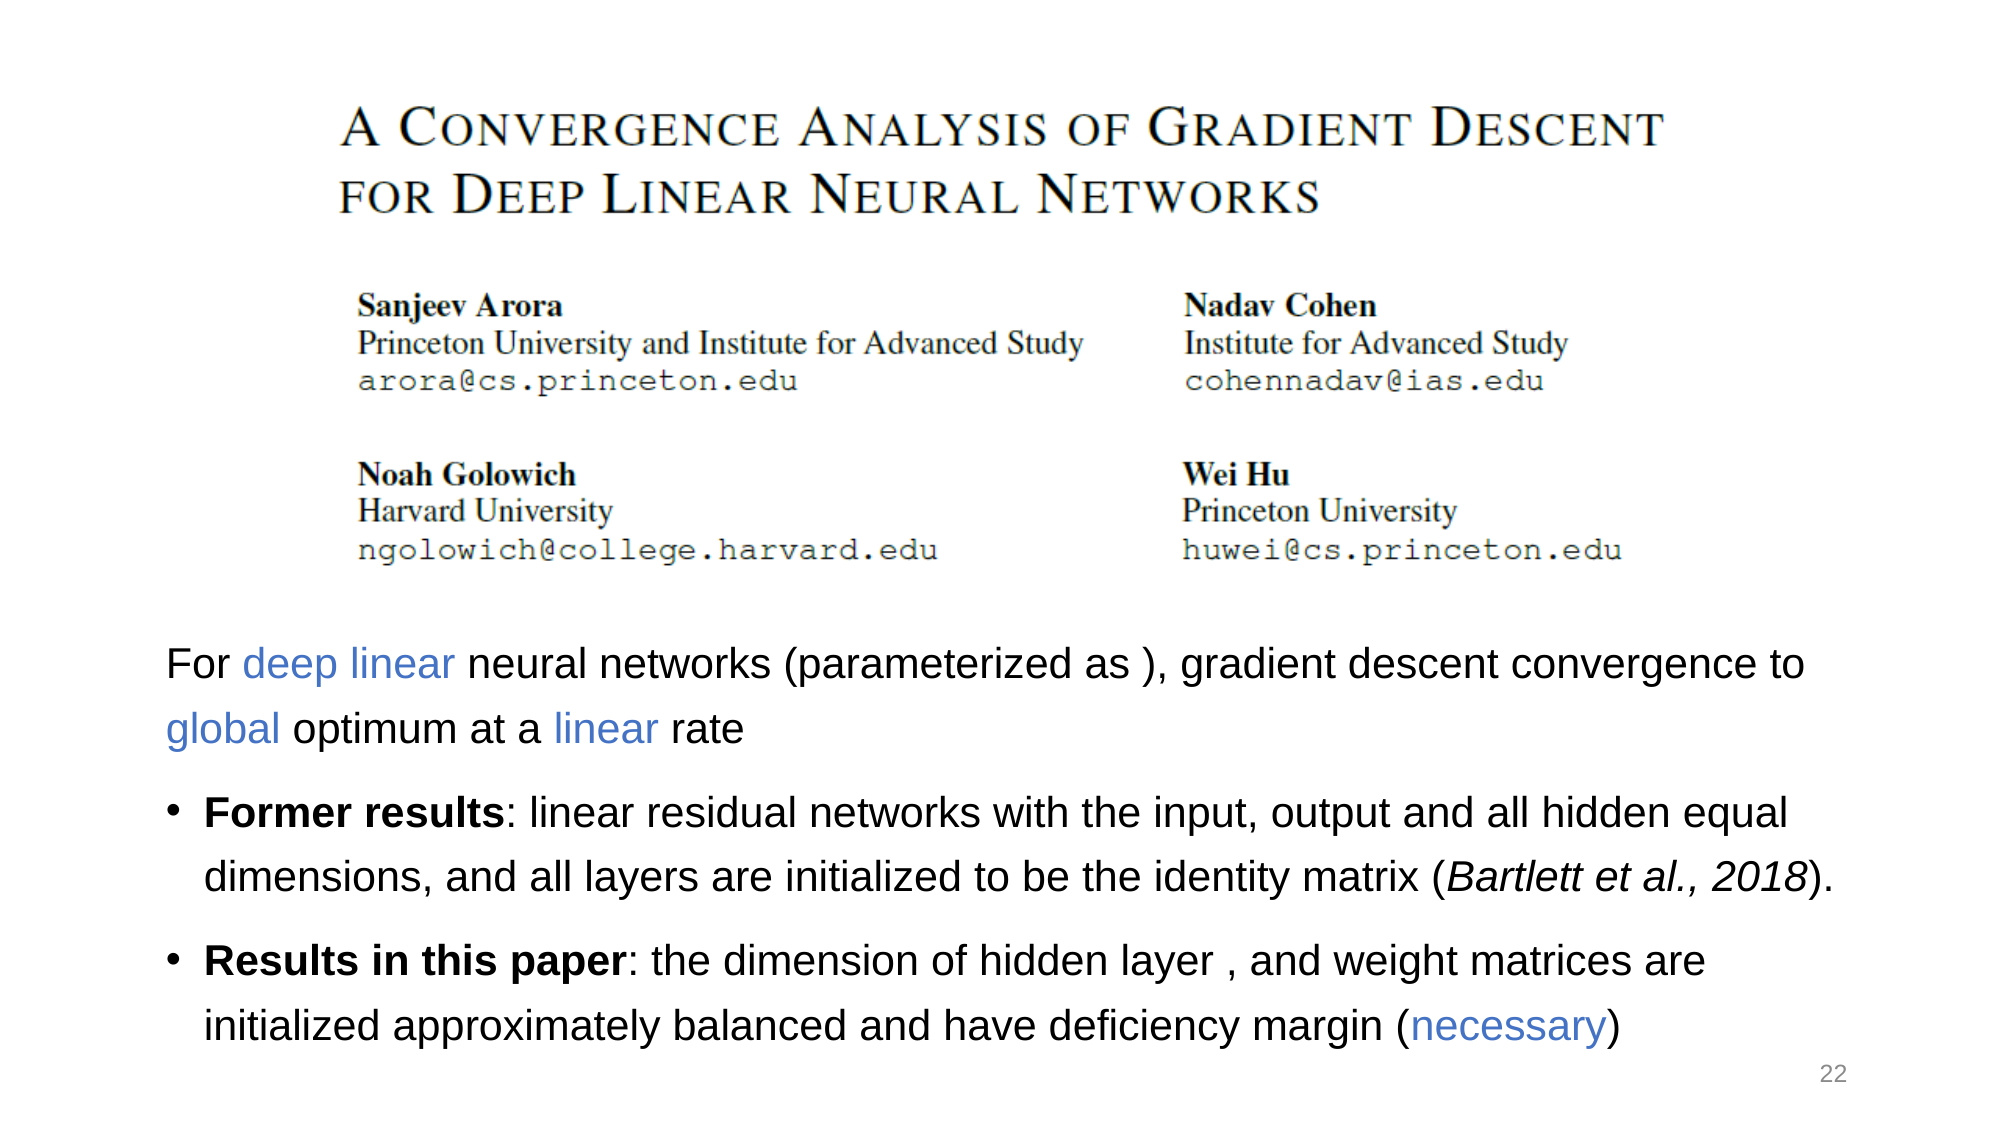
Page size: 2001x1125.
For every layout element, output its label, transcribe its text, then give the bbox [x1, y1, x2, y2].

slide_number 22 [1412, 1042, 1863, 1103]
picture [327, 91, 1673, 586]
